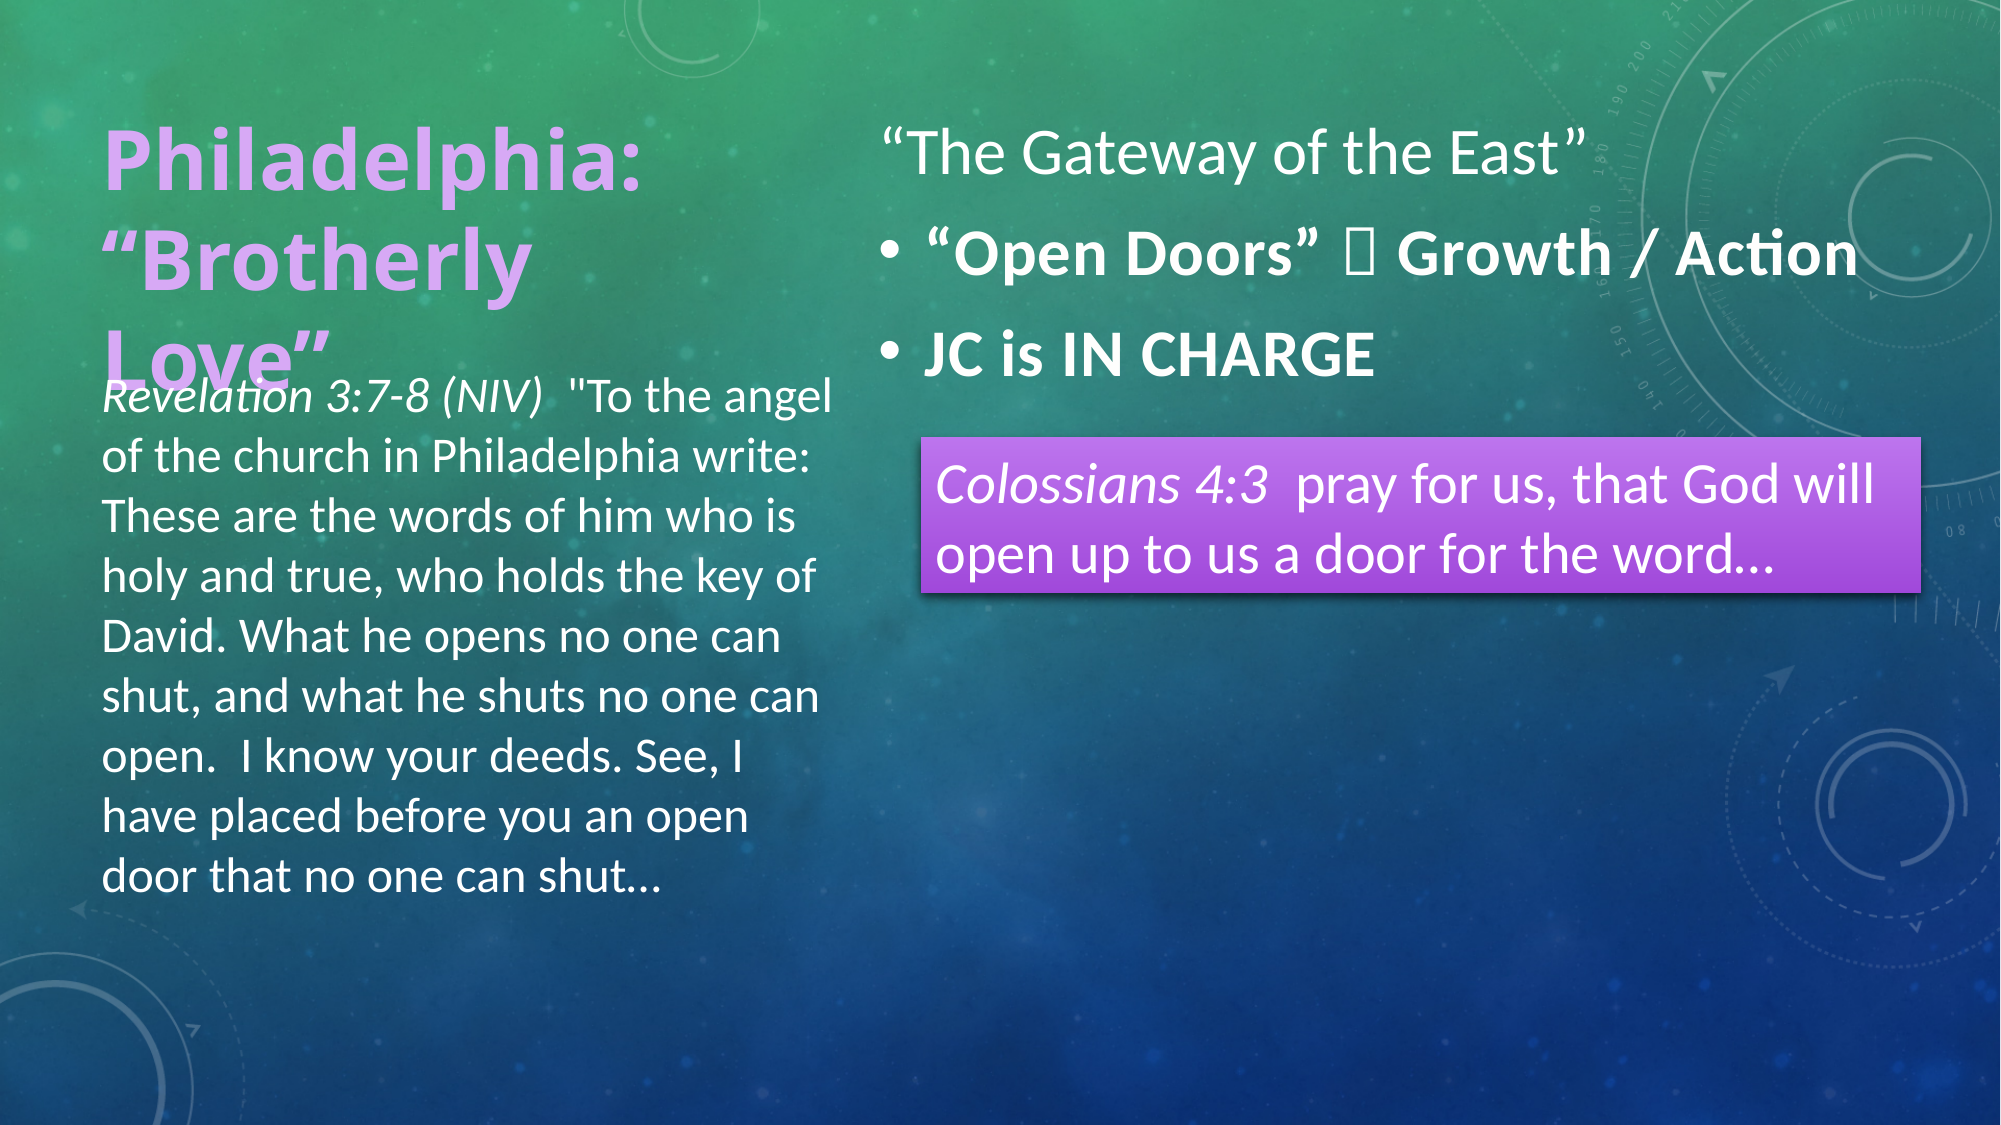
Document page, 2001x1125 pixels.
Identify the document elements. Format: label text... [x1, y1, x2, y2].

picture [0, 0, 2001, 1125]
list Revelation 3:7-8 (NIV) "To the angel of the church in Philadelphia write: These are the words of him who is holy and true, who holds the key of David. What he opens no one can shut, and what he shuts no one can open. I know your deeds. See, I have placed before you an open door that no one can shut… [86, 355, 864, 834]
title Philadelphia: “Brotherly Love” [86, 99, 690, 325]
text_box Colossians 4:3 pray for us, that God will open up to us a door for the word… [921, 437, 1921, 593]
list “The Gateway of the East” “Open Doors”  Growth / Action JC is IN CHARGE [863, 99, 1956, 950]
